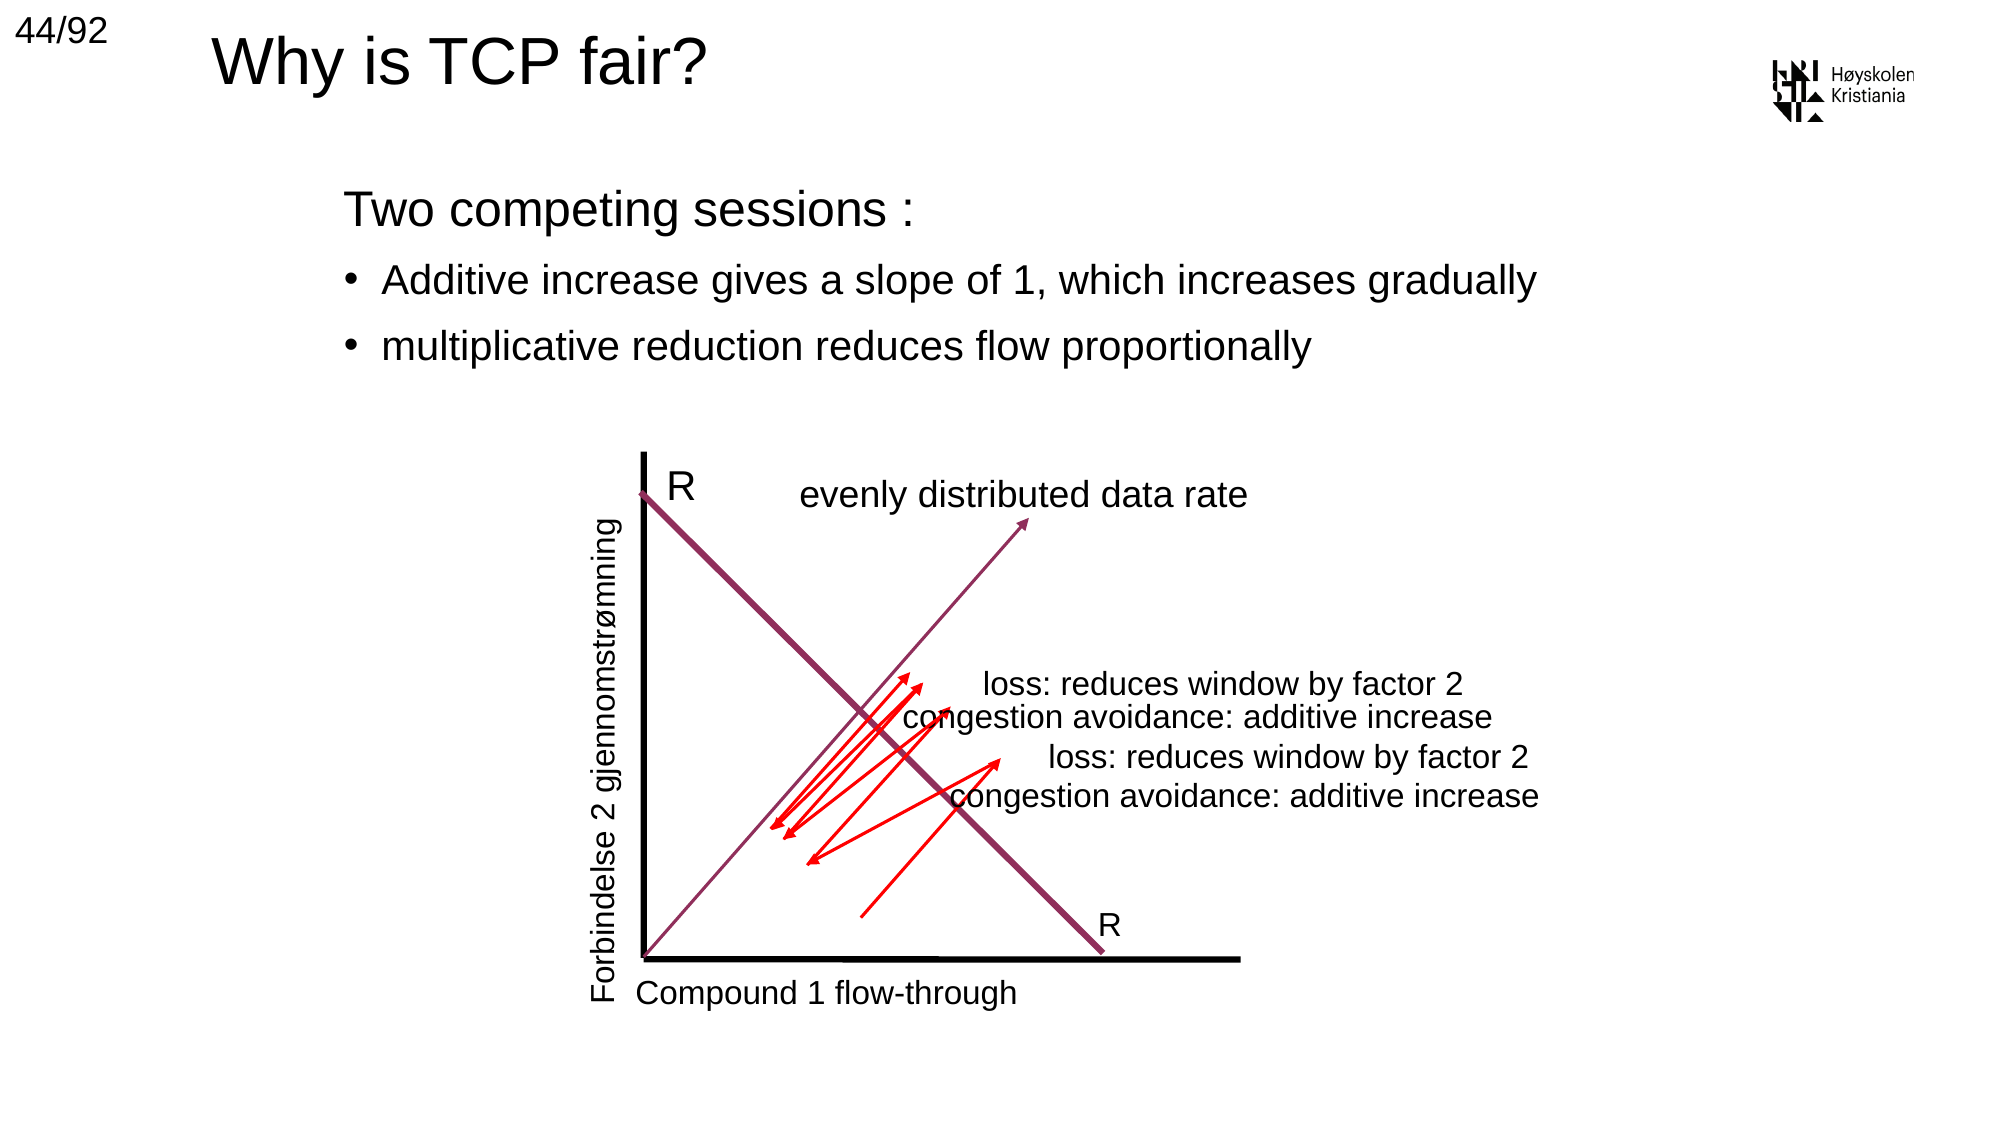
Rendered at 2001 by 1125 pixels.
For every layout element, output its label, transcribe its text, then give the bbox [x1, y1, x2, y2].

text_box [785, 713, 944, 840]
text_box [771, 684, 922, 831]
slide_number 44/92 [0, 0, 208, 74]
text_box loss: reduces window by factor 2 [1033, 743, 1545, 783]
text_box evenly distributed data rate [784, 462, 1367, 523]
text_box Forbindelse 2 gjennomstrømning [573, 406, 629, 1020]
title Why is TCP fair? [196, 19, 1961, 138]
text_box [987, 758, 1001, 767]
text_box [783, 682, 924, 840]
text_box [809, 760, 999, 865]
text_box congestion avoidance: additive increase [934, 767, 1679, 822]
text_box Compound 1 flow-through [629, 964, 1203, 1019]
text_box congestion avoidance: additive increase [887, 687, 1632, 743]
list Two competing sessions : Additive increase gives a slope of 1, which increases gradually multiplicative reduction reduces flow proportionally [328, 175, 1713, 434]
text_box R [1083, 895, 1150, 951]
text_box loss: reduces window by factor 2 [968, 654, 1480, 710]
text_box R [651, 451, 718, 517]
text_box [770, 672, 911, 829]
text_box [643, 523, 1028, 957]
text_box [783, 827, 791, 838]
